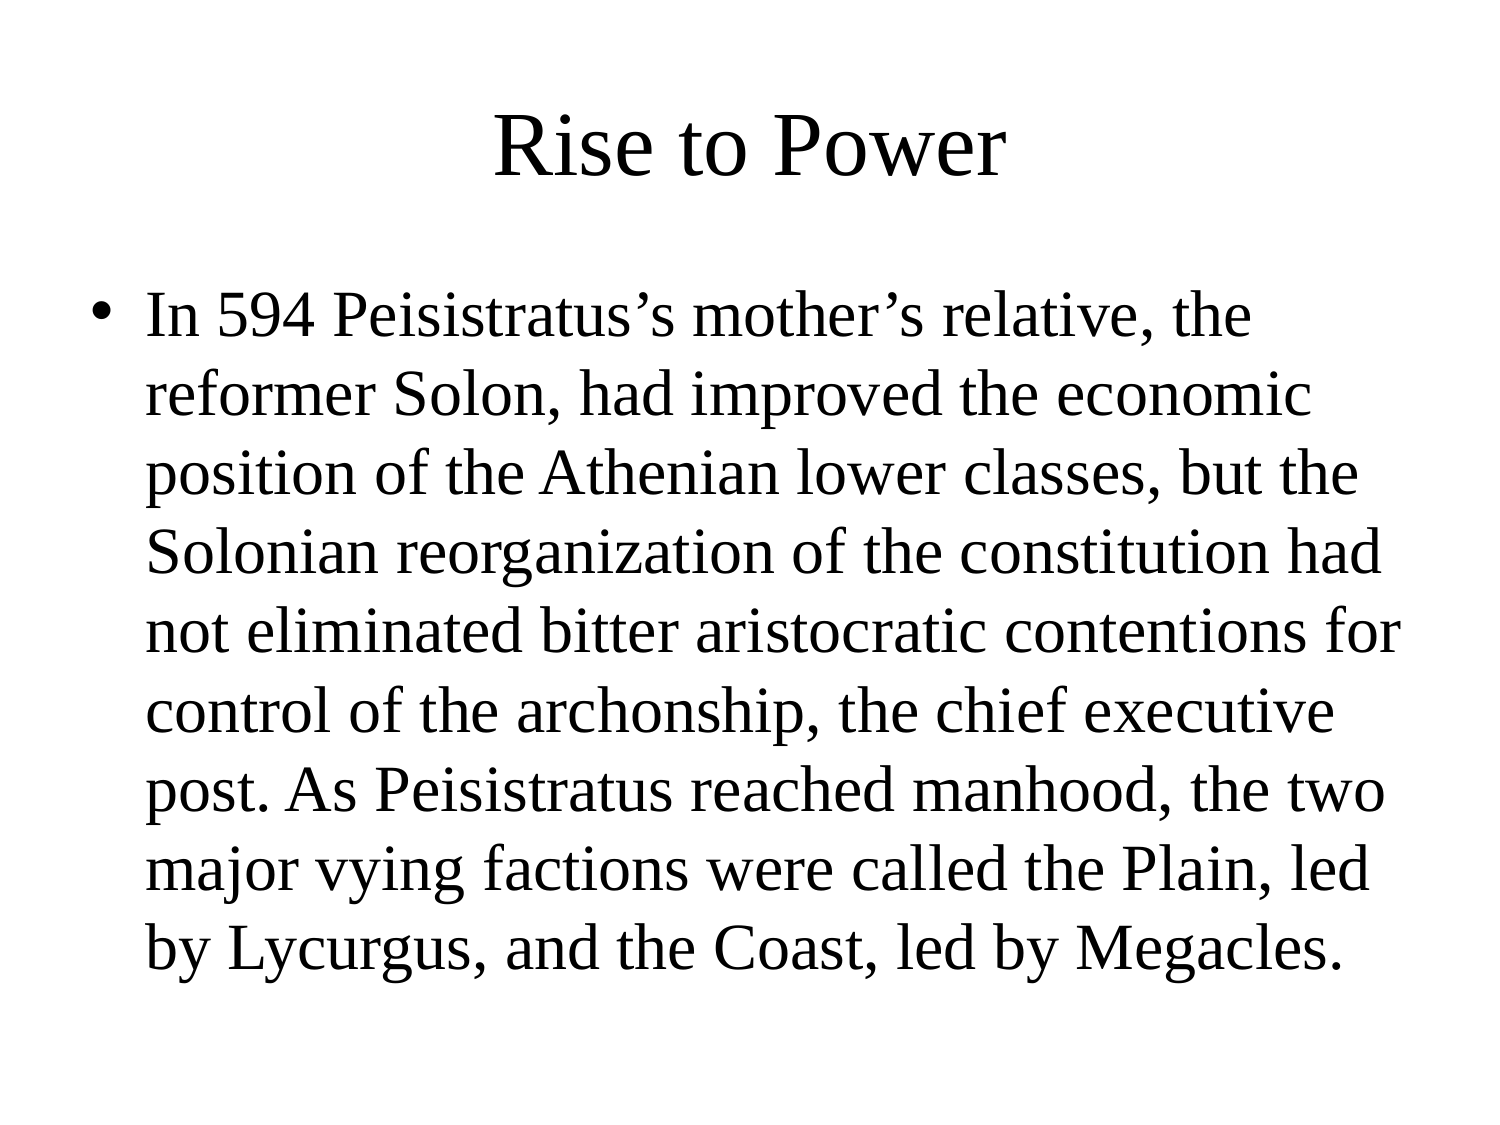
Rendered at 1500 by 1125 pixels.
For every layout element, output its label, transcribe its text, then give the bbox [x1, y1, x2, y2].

title Rise to Power [75, 45, 1425, 233]
list In 594 Peisistratus’s mother’s relative, the reformer Solon, had improved the economic position of the Athenian lower classes, but the Solonian reorganization of the constitution had not eliminated bitter aristocratic contentions for control of the archonship, the chief executive post. As Peisistratus reached manhood, the two major vying factions were called the Plain, led by Lycurgus, and the Coast, led by Megacles. [75, 262, 1425, 1005]
